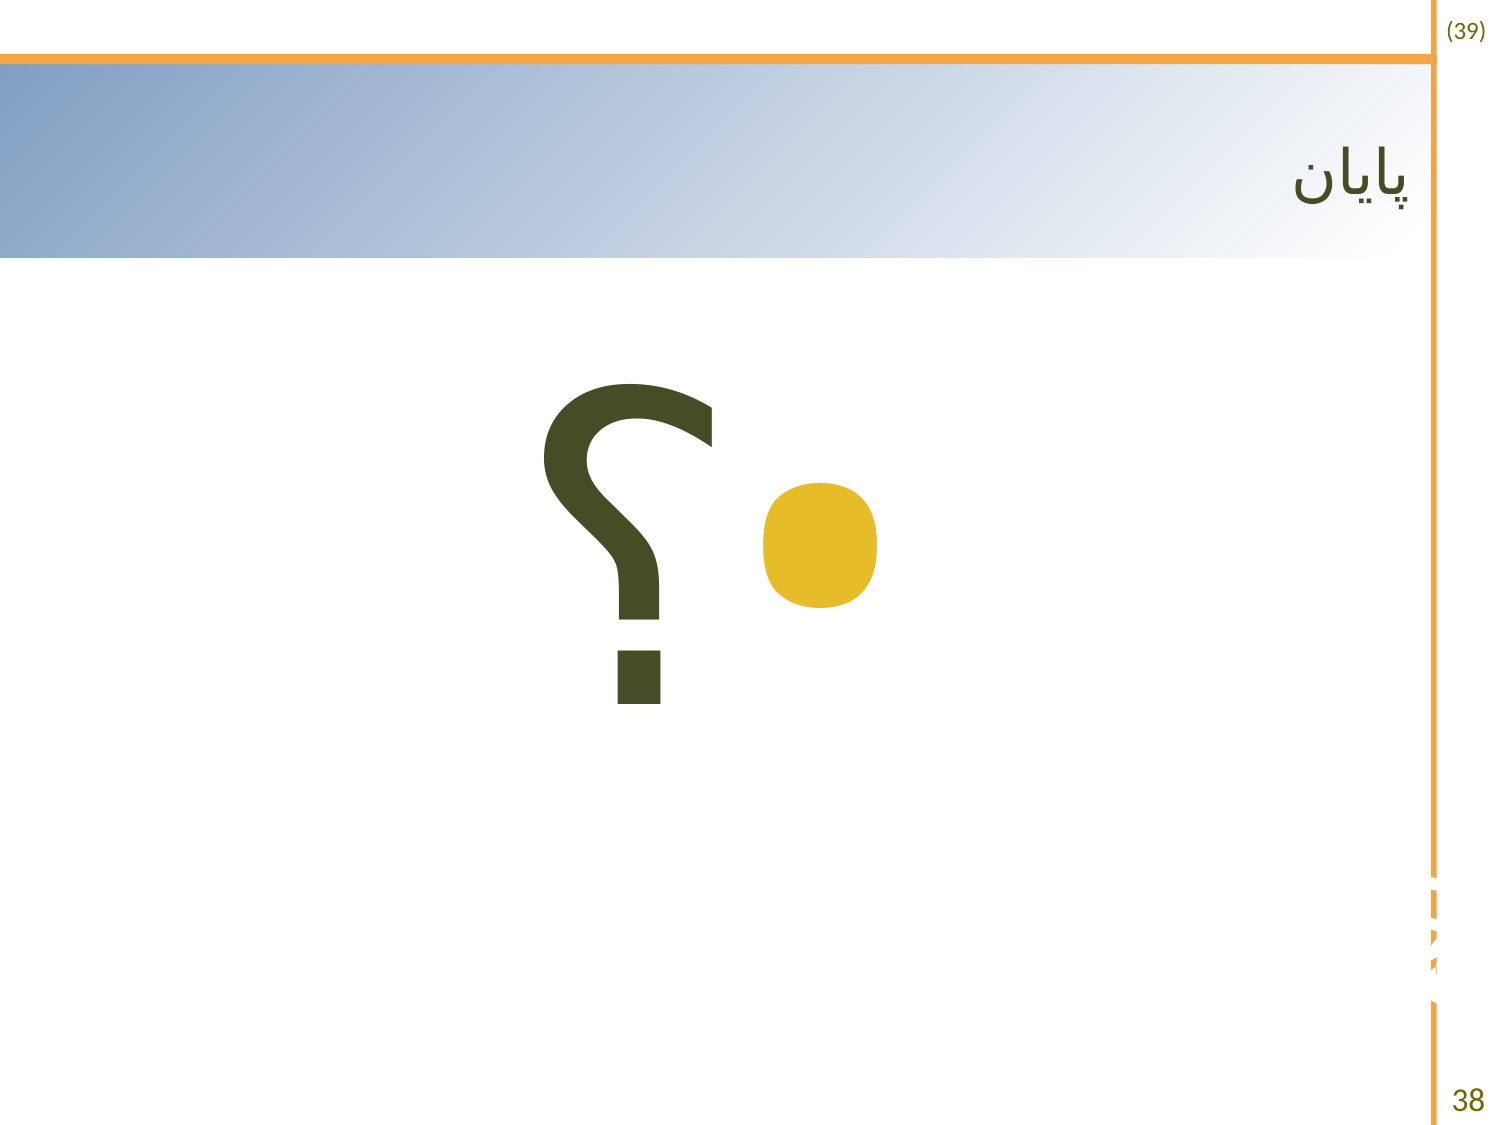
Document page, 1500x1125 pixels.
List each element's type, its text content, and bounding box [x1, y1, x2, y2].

slide_number 38 [1413, 1023, 1500, 1125]
title پایان [0, 105, 1425, 234]
list ؟ [0, 265, 1425, 1079]
